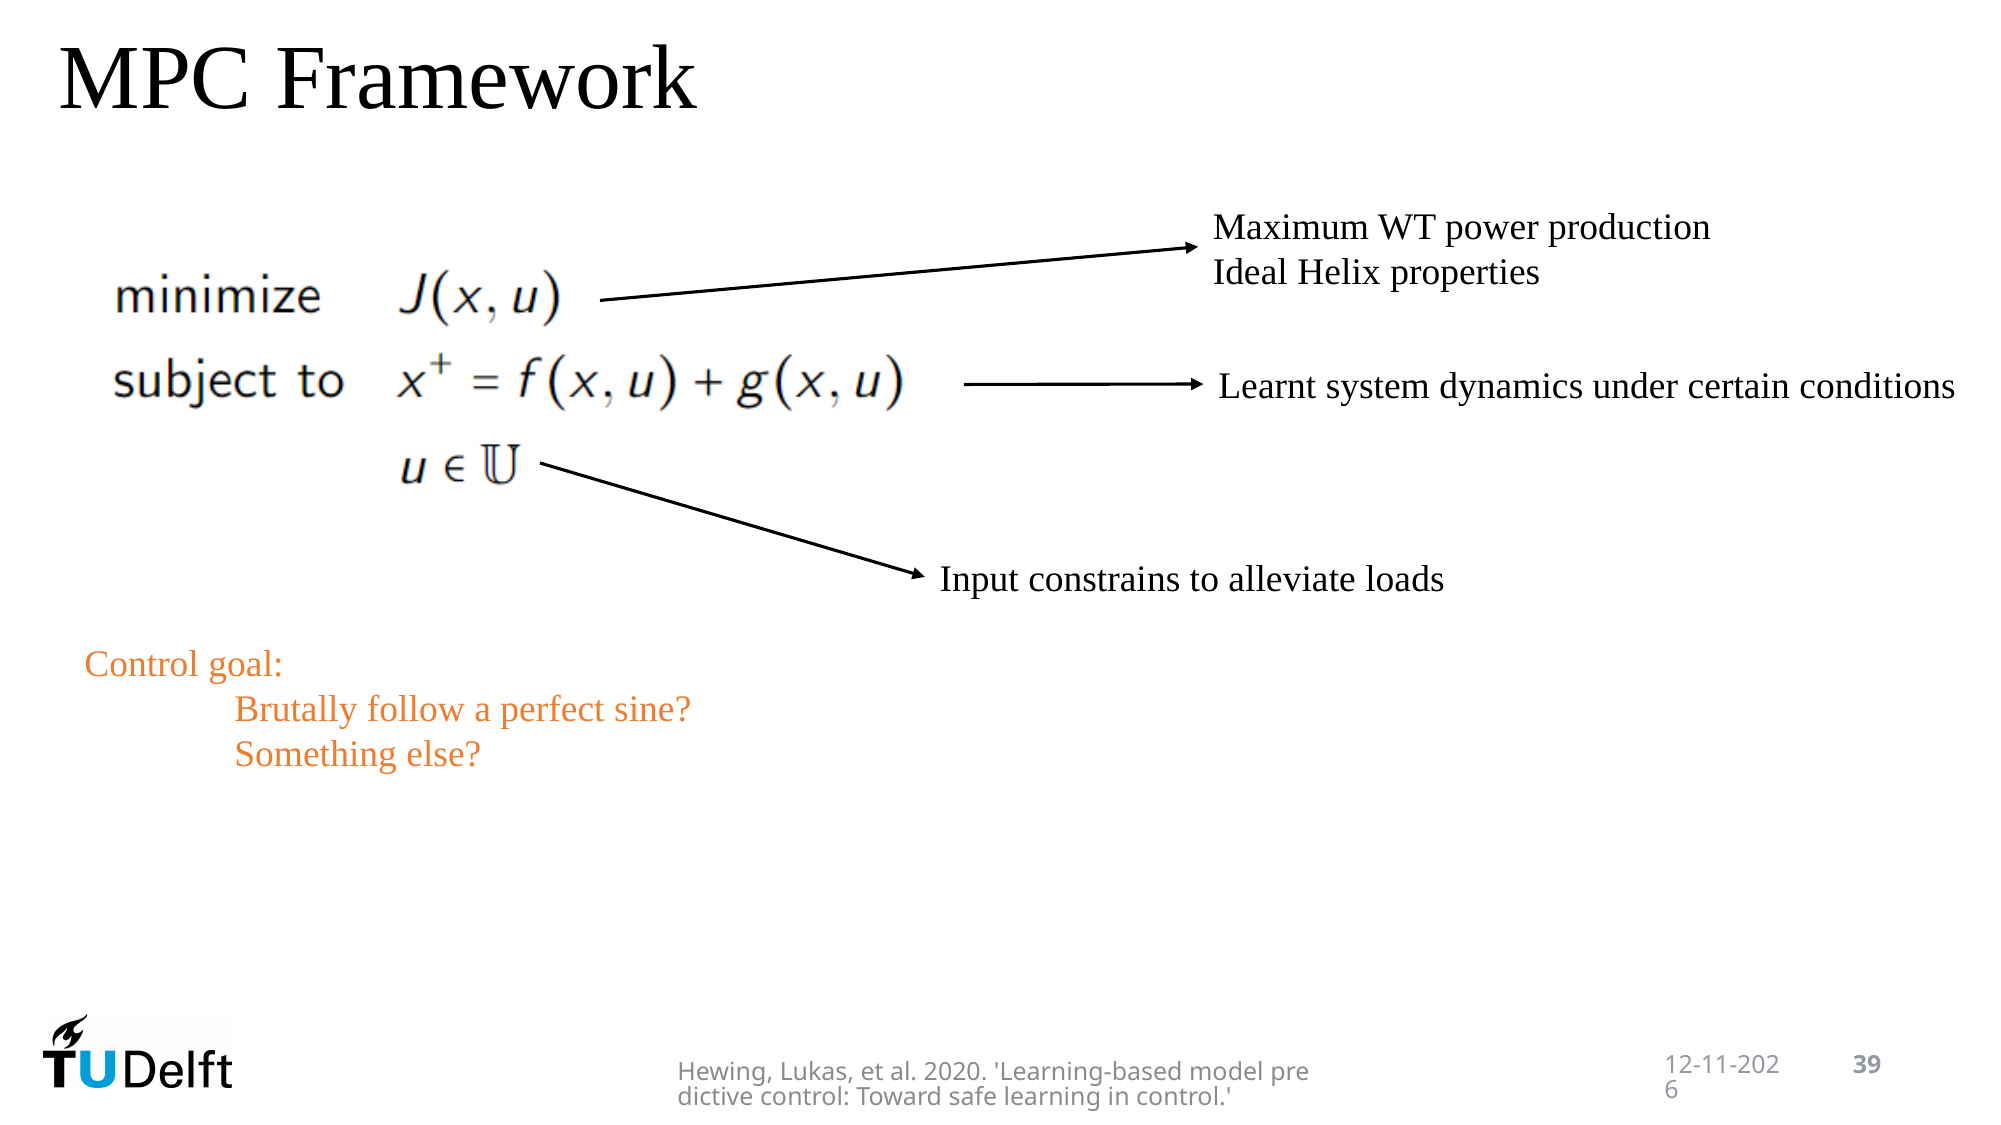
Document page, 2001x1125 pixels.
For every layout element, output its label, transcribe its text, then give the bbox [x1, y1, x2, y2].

slide_number 39 [1833, 739, 1882, 1125]
title MPC Framework [43, 18, 1769, 141]
picture [43, 1014, 232, 1088]
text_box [599, 247, 1196, 301]
text_box Input constrains to alleviate loads [924, 546, 1461, 607]
footer Hewing, Lukas, et al. 2020. 'Learning-based model predictive control: Toward safe learning in control.' [662, 1042, 1338, 1103]
picture [67, 237, 964, 531]
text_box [539, 462, 919, 578]
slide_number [1664, 739, 1791, 1125]
text_box Maximum WT power production Ideal Helix properties [1198, 194, 1736, 300]
text_box Control goal: Brutally follow a perfect sine? Something else? [69, 631, 708, 782]
text_box Learnt system dynamics under certain conditions [1203, 354, 1972, 414]
